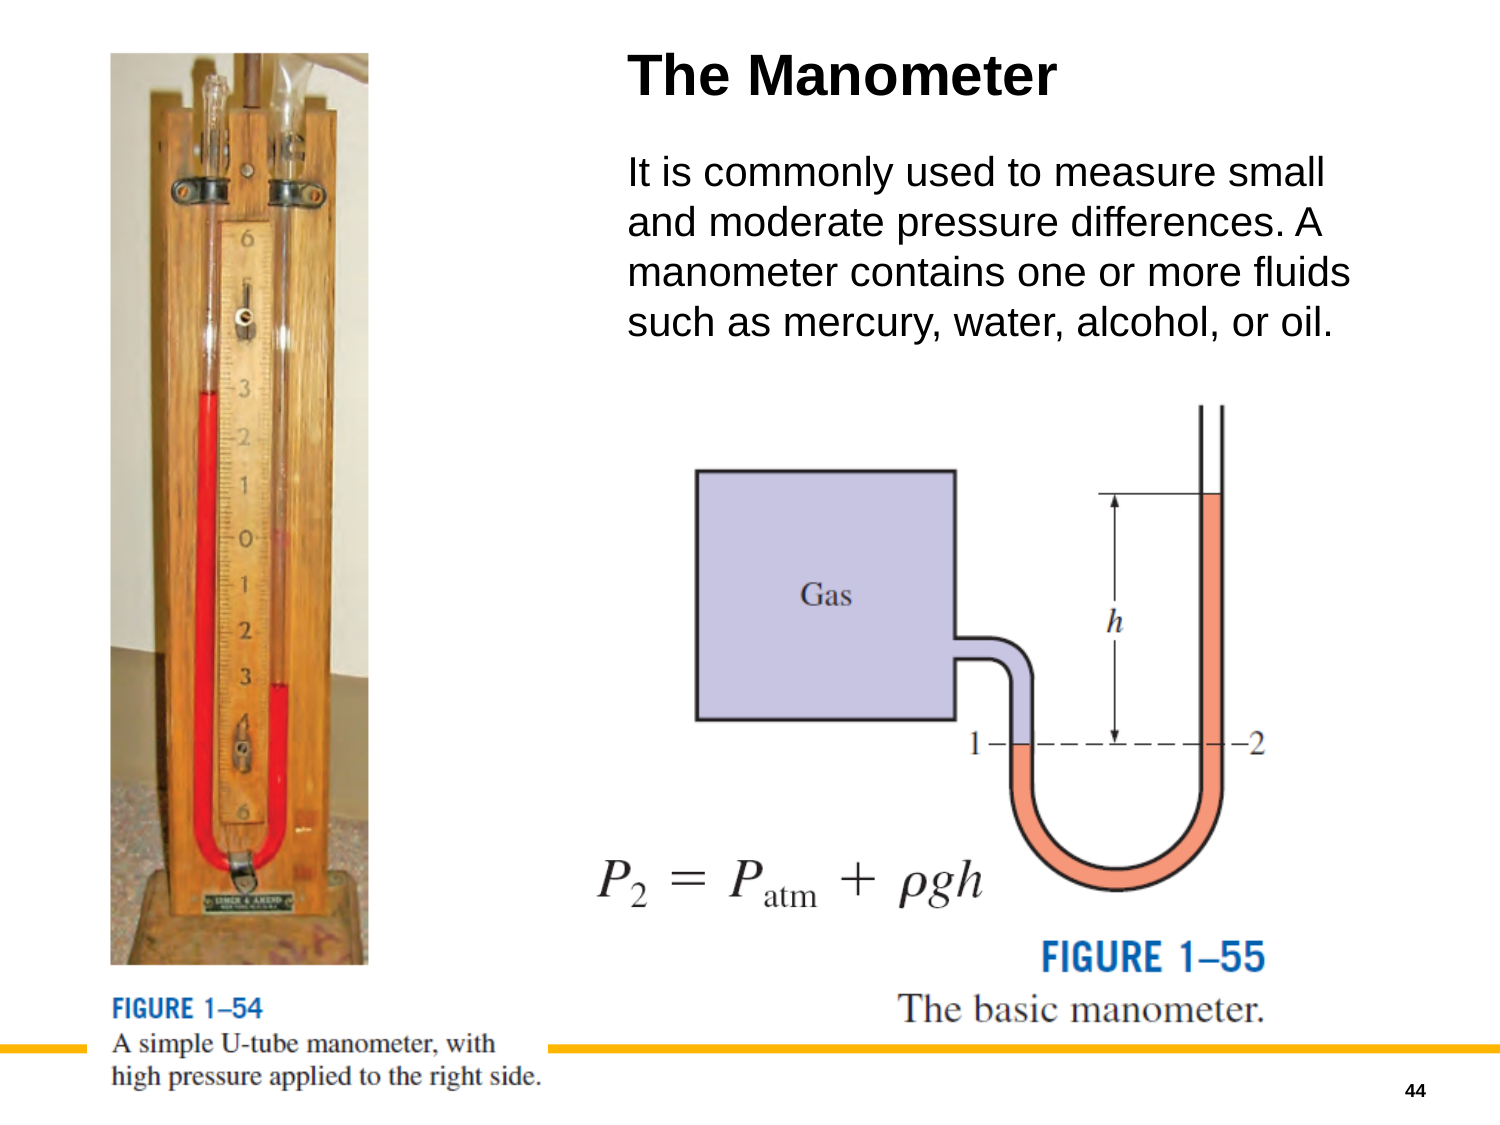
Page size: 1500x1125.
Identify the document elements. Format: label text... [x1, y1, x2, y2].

text_box It is commonly used to measure small and moderate pressure differences. A manometer contains one or more fluids such as mercury, water, alcohol, or oil. [612, 137, 1413, 353]
picture [587, 390, 1288, 1038]
picture [87, 40, 548, 1100]
slide_number 44 [1283, 1071, 1442, 1109]
title The Manometer [612, 37, 1313, 137]
